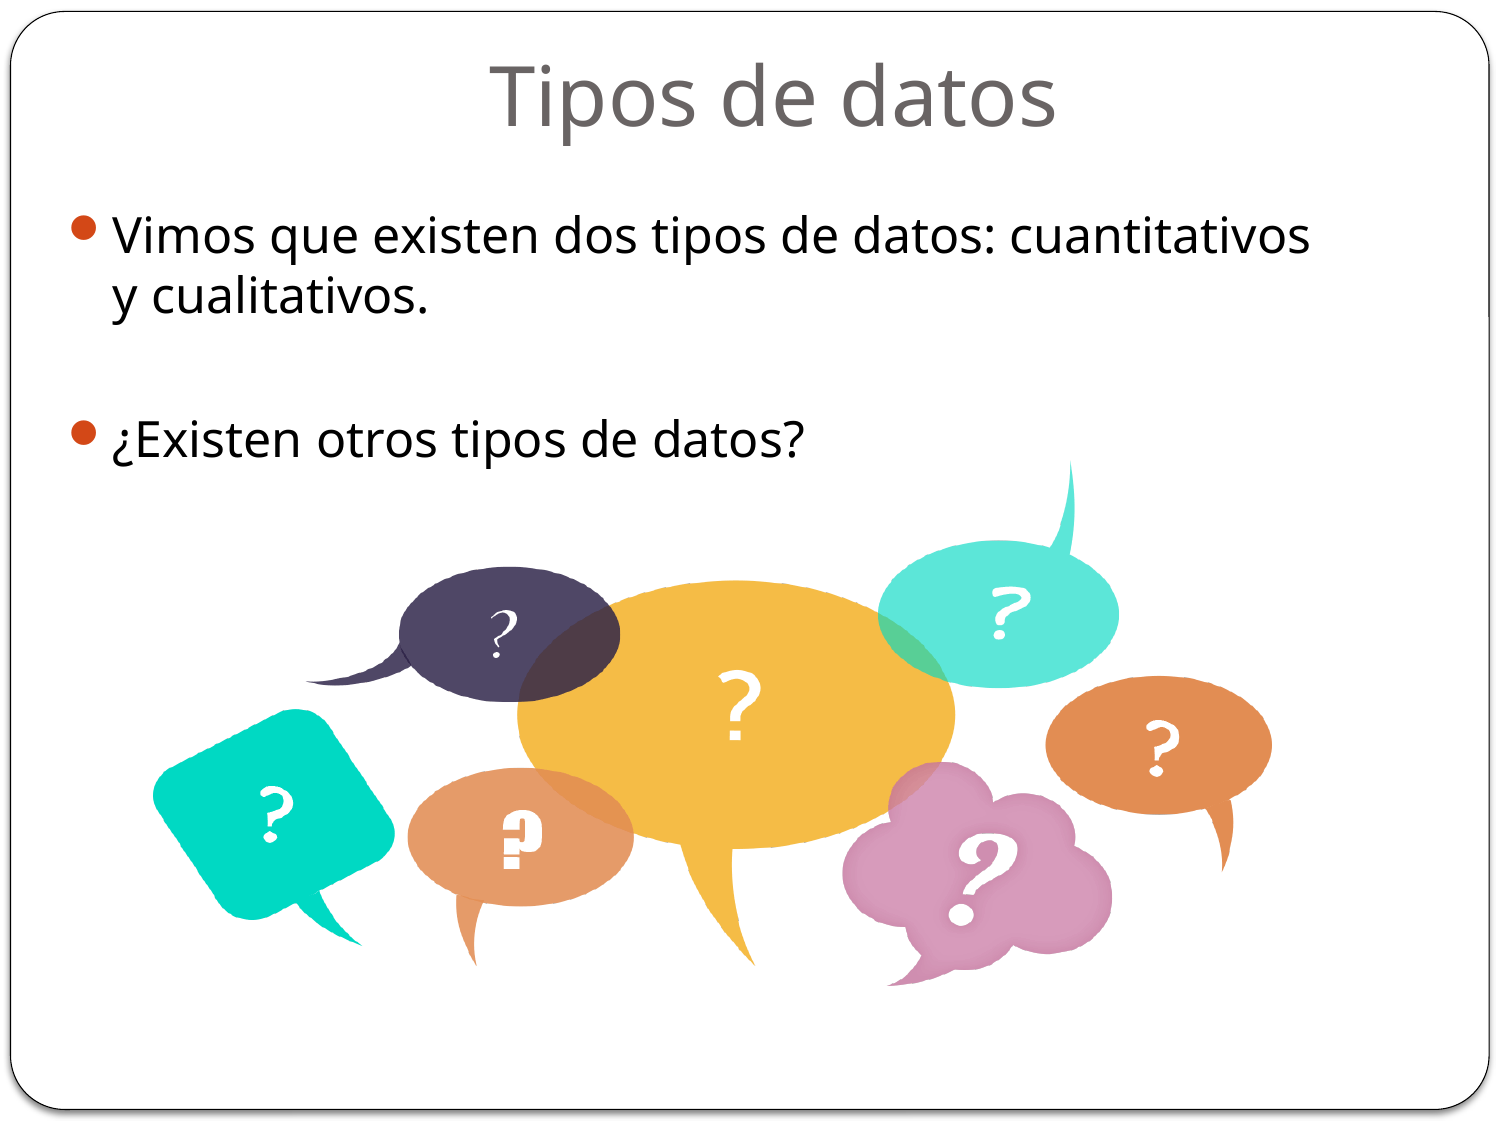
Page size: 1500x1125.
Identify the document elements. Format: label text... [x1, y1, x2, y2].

picture [147, 455, 1280, 1018]
title Tipos de datos [136, 30, 1412, 159]
list Vimos que existen dos tipos de datos: cuantitativos y cualitativos. ¿Existen otros tipos de datos? [53, 196, 1329, 947]
